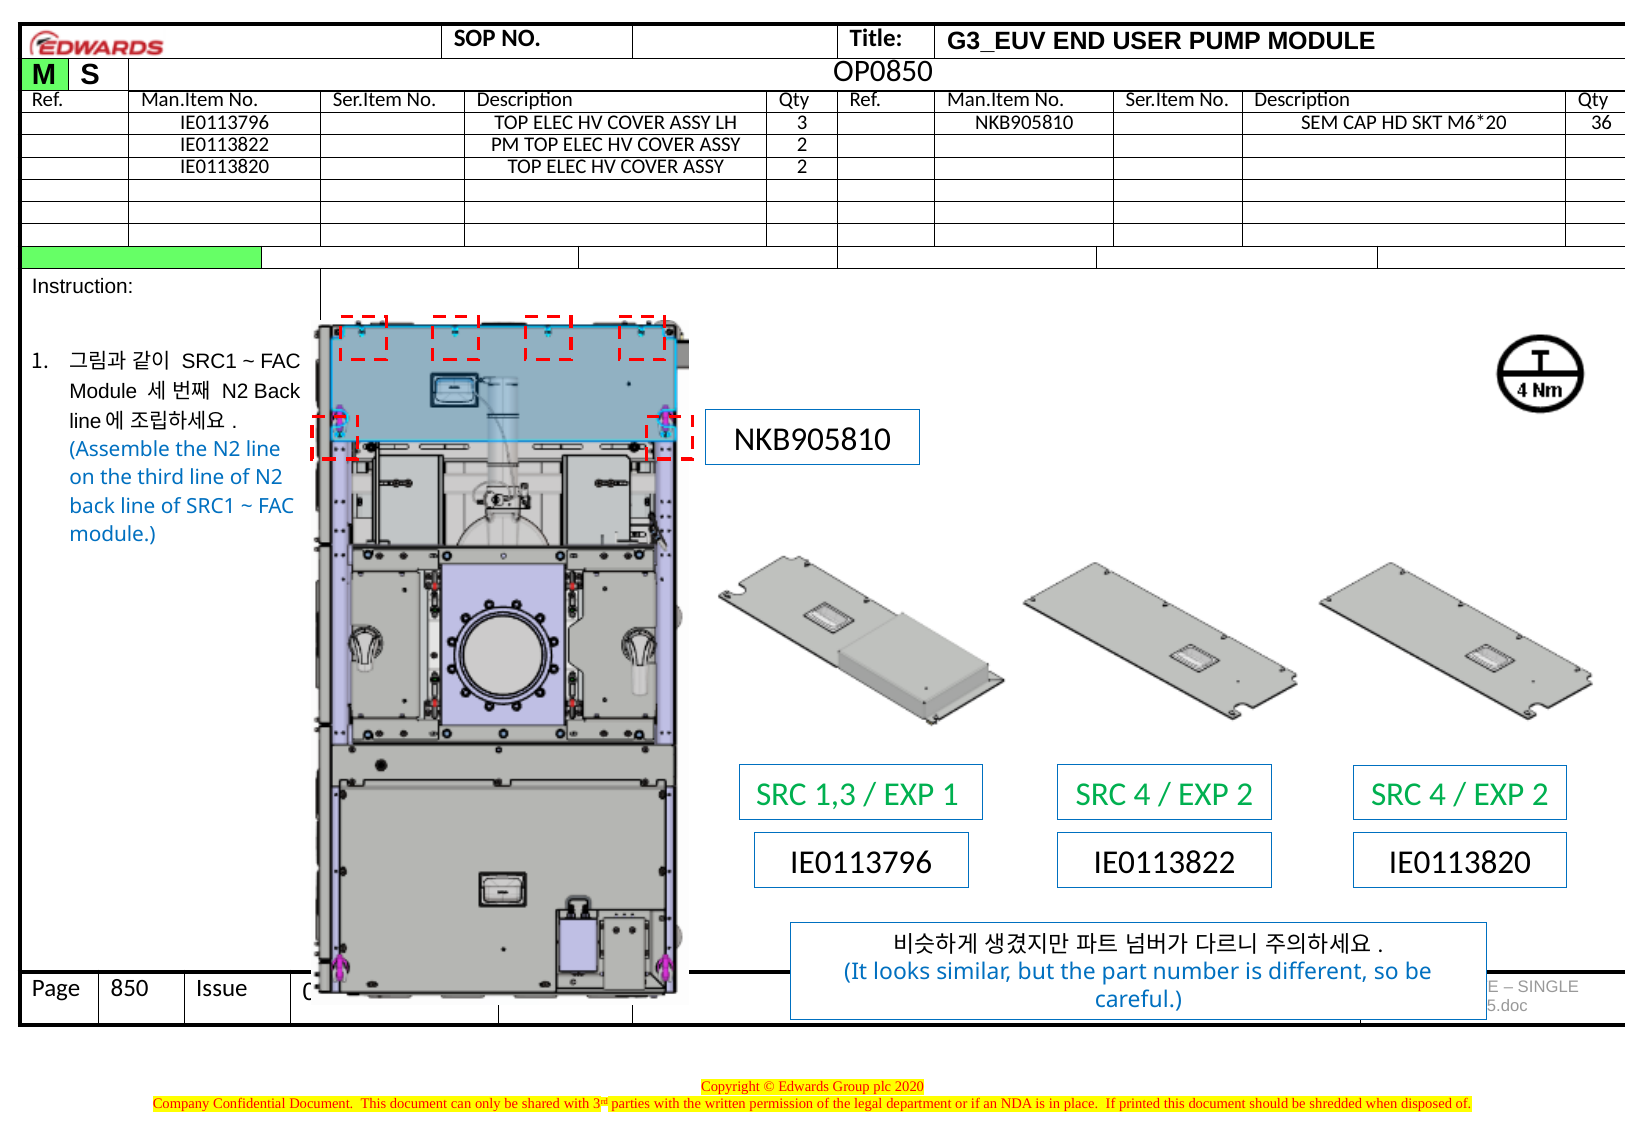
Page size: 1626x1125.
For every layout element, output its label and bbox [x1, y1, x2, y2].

table_cell [99, 974, 184, 1023]
table_cell [838, 202, 934, 223]
table_cell [838, 247, 1096, 268]
table_cell [1114, 92, 1242, 112]
table_cell [767, 202, 837, 223]
table_header [838, 26, 934, 58]
table_cell [129, 224, 320, 246]
text_box [790, 922, 1487, 1020]
table_cell [465, 158, 766, 179]
table_cell [767, 92, 837, 112]
table_cell [321, 92, 464, 112]
table_cell [129, 135, 320, 157]
table_header [442, 26, 632, 58]
table_cell [129, 202, 320, 223]
table_cell [1243, 158, 1565, 179]
table_cell [499, 1005, 632, 1023]
text_box [754, 832, 969, 888]
table_cell [321, 224, 464, 246]
text_box [705, 409, 920, 465]
table_cell [22, 224, 128, 246]
table_cell [22, 113, 128, 134]
table_cell [1378, 247, 1625, 268]
table_cell [767, 135, 837, 157]
table_cell [838, 135, 934, 157]
table_cell [767, 113, 837, 134]
table_cell [1243, 224, 1565, 246]
table_cell [129, 158, 320, 179]
table_header [633, 26, 837, 58]
table_cell [1097, 247, 1377, 268]
table_cell [1243, 180, 1565, 201]
table_cell [321, 180, 464, 201]
table_cell [579, 247, 837, 268]
table_cell [935, 92, 1113, 112]
picture [29, 28, 166, 58]
table_header [22, 26, 441, 58]
table_cell [1243, 113, 1565, 134]
table_cell [1566, 180, 1625, 201]
table_cell [1566, 224, 1625, 246]
table_cell [1114, 224, 1242, 246]
table_cell [22, 135, 128, 157]
table_cell [935, 158, 1113, 179]
table_cell [838, 92, 934, 112]
table_cell [22, 59, 68, 90]
table_cell [838, 158, 934, 179]
picture [1477, 330, 1606, 417]
table_cell [767, 180, 837, 201]
table_cell [22, 269, 320, 970]
table_cell [185, 974, 290, 1023]
text_box [739, 764, 983, 820]
table_cell [935, 135, 1113, 157]
table_cell [1566, 135, 1625, 157]
table_cell [1114, 202, 1242, 223]
table_cell [935, 113, 1113, 134]
table_cell [838, 224, 934, 246]
table_cell [129, 92, 320, 112]
picture [311, 320, 689, 1005]
table_cell [1243, 135, 1565, 157]
table_cell [1361, 974, 1625, 1023]
picture [717, 550, 1006, 732]
table_cell [935, 202, 1113, 223]
table_cell [1243, 92, 1565, 112]
table_cell [465, 224, 766, 246]
table_header [935, 26, 1625, 58]
table_cell [1566, 92, 1625, 112]
table_cell [321, 269, 1625, 970]
table_cell [69, 59, 128, 90]
table_cell [291, 974, 498, 1023]
table_cell [22, 91, 128, 112]
table_cell [633, 974, 1360, 1023]
table_cell [1114, 135, 1242, 157]
table_cell [321, 202, 464, 223]
table_cell [22, 974, 98, 1023]
text_box [618, 316, 665, 320]
table_cell [22, 247, 261, 268]
text_box [524, 316, 571, 320]
table_cell [935, 224, 1113, 246]
table_cell [321, 135, 464, 157]
picture [1316, 550, 1604, 732]
table_cell [129, 180, 320, 201]
table_cell [22, 180, 128, 201]
table_cell [1566, 158, 1625, 179]
text_box [339, 316, 387, 320]
text_box [1057, 832, 1272, 888]
table_cell [1114, 113, 1242, 134]
table_cell [129, 59, 1625, 90]
table_cell [1114, 180, 1242, 201]
table_cell [1566, 113, 1625, 134]
table_cell [1114, 158, 1242, 179]
text_box [1353, 832, 1567, 888]
table_cell [321, 113, 464, 134]
picture [1020, 550, 1309, 732]
table_cell [262, 247, 578, 268]
table_cell [935, 180, 1113, 201]
table_cell [838, 113, 934, 134]
table_cell [1566, 202, 1625, 223]
table_cell [129, 113, 320, 134]
text_box [37, 1069, 1588, 1120]
table_cell [22, 158, 128, 179]
table_cell [465, 180, 766, 201]
table_cell [838, 180, 934, 201]
table_cell [1243, 202, 1565, 223]
table_cell [767, 224, 837, 246]
table_cell [465, 113, 766, 134]
table_cell [321, 158, 464, 179]
text_box [432, 316, 479, 320]
table_cell [465, 202, 766, 223]
text_box [689, 415, 693, 459]
text_box [1057, 764, 1272, 820]
table_cell [22, 202, 128, 223]
table_cell [465, 92, 766, 112]
table_cell [465, 135, 766, 157]
text_box [1353, 765, 1567, 820]
table_cell [767, 158, 837, 179]
